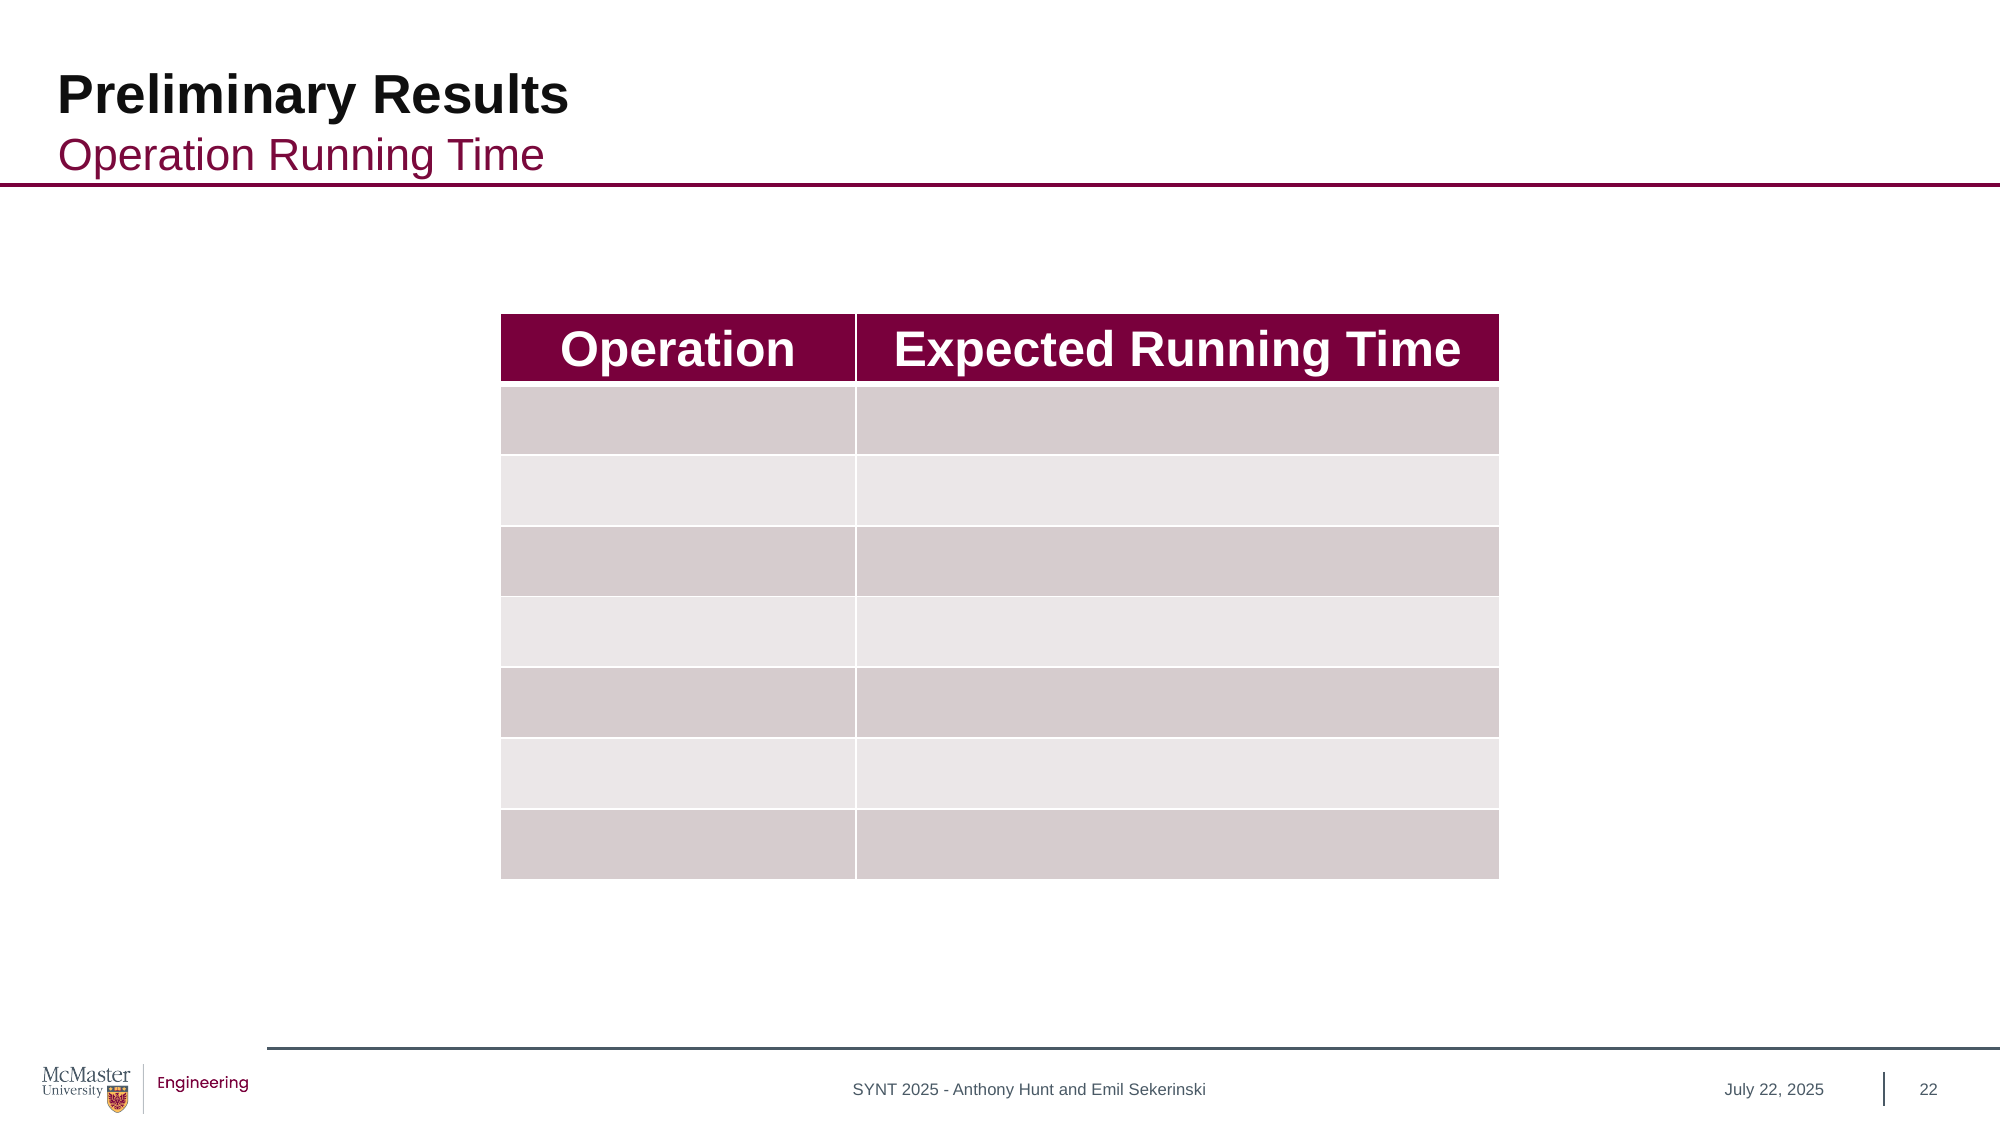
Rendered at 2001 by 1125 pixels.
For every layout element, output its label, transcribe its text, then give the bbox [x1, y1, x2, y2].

picture [42, 1064, 248, 1114]
footer SYNT 2025 - Anthony Hunt and Emil Sekerinski [473, 1071, 1586, 1107]
title Preliminary Results [43, 45, 1957, 118]
subtitle Operation Running Time [43, 124, 1957, 182]
slide_number 22 [1904, 1071, 1980, 1107]
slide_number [1586, 1071, 1840, 1107]
